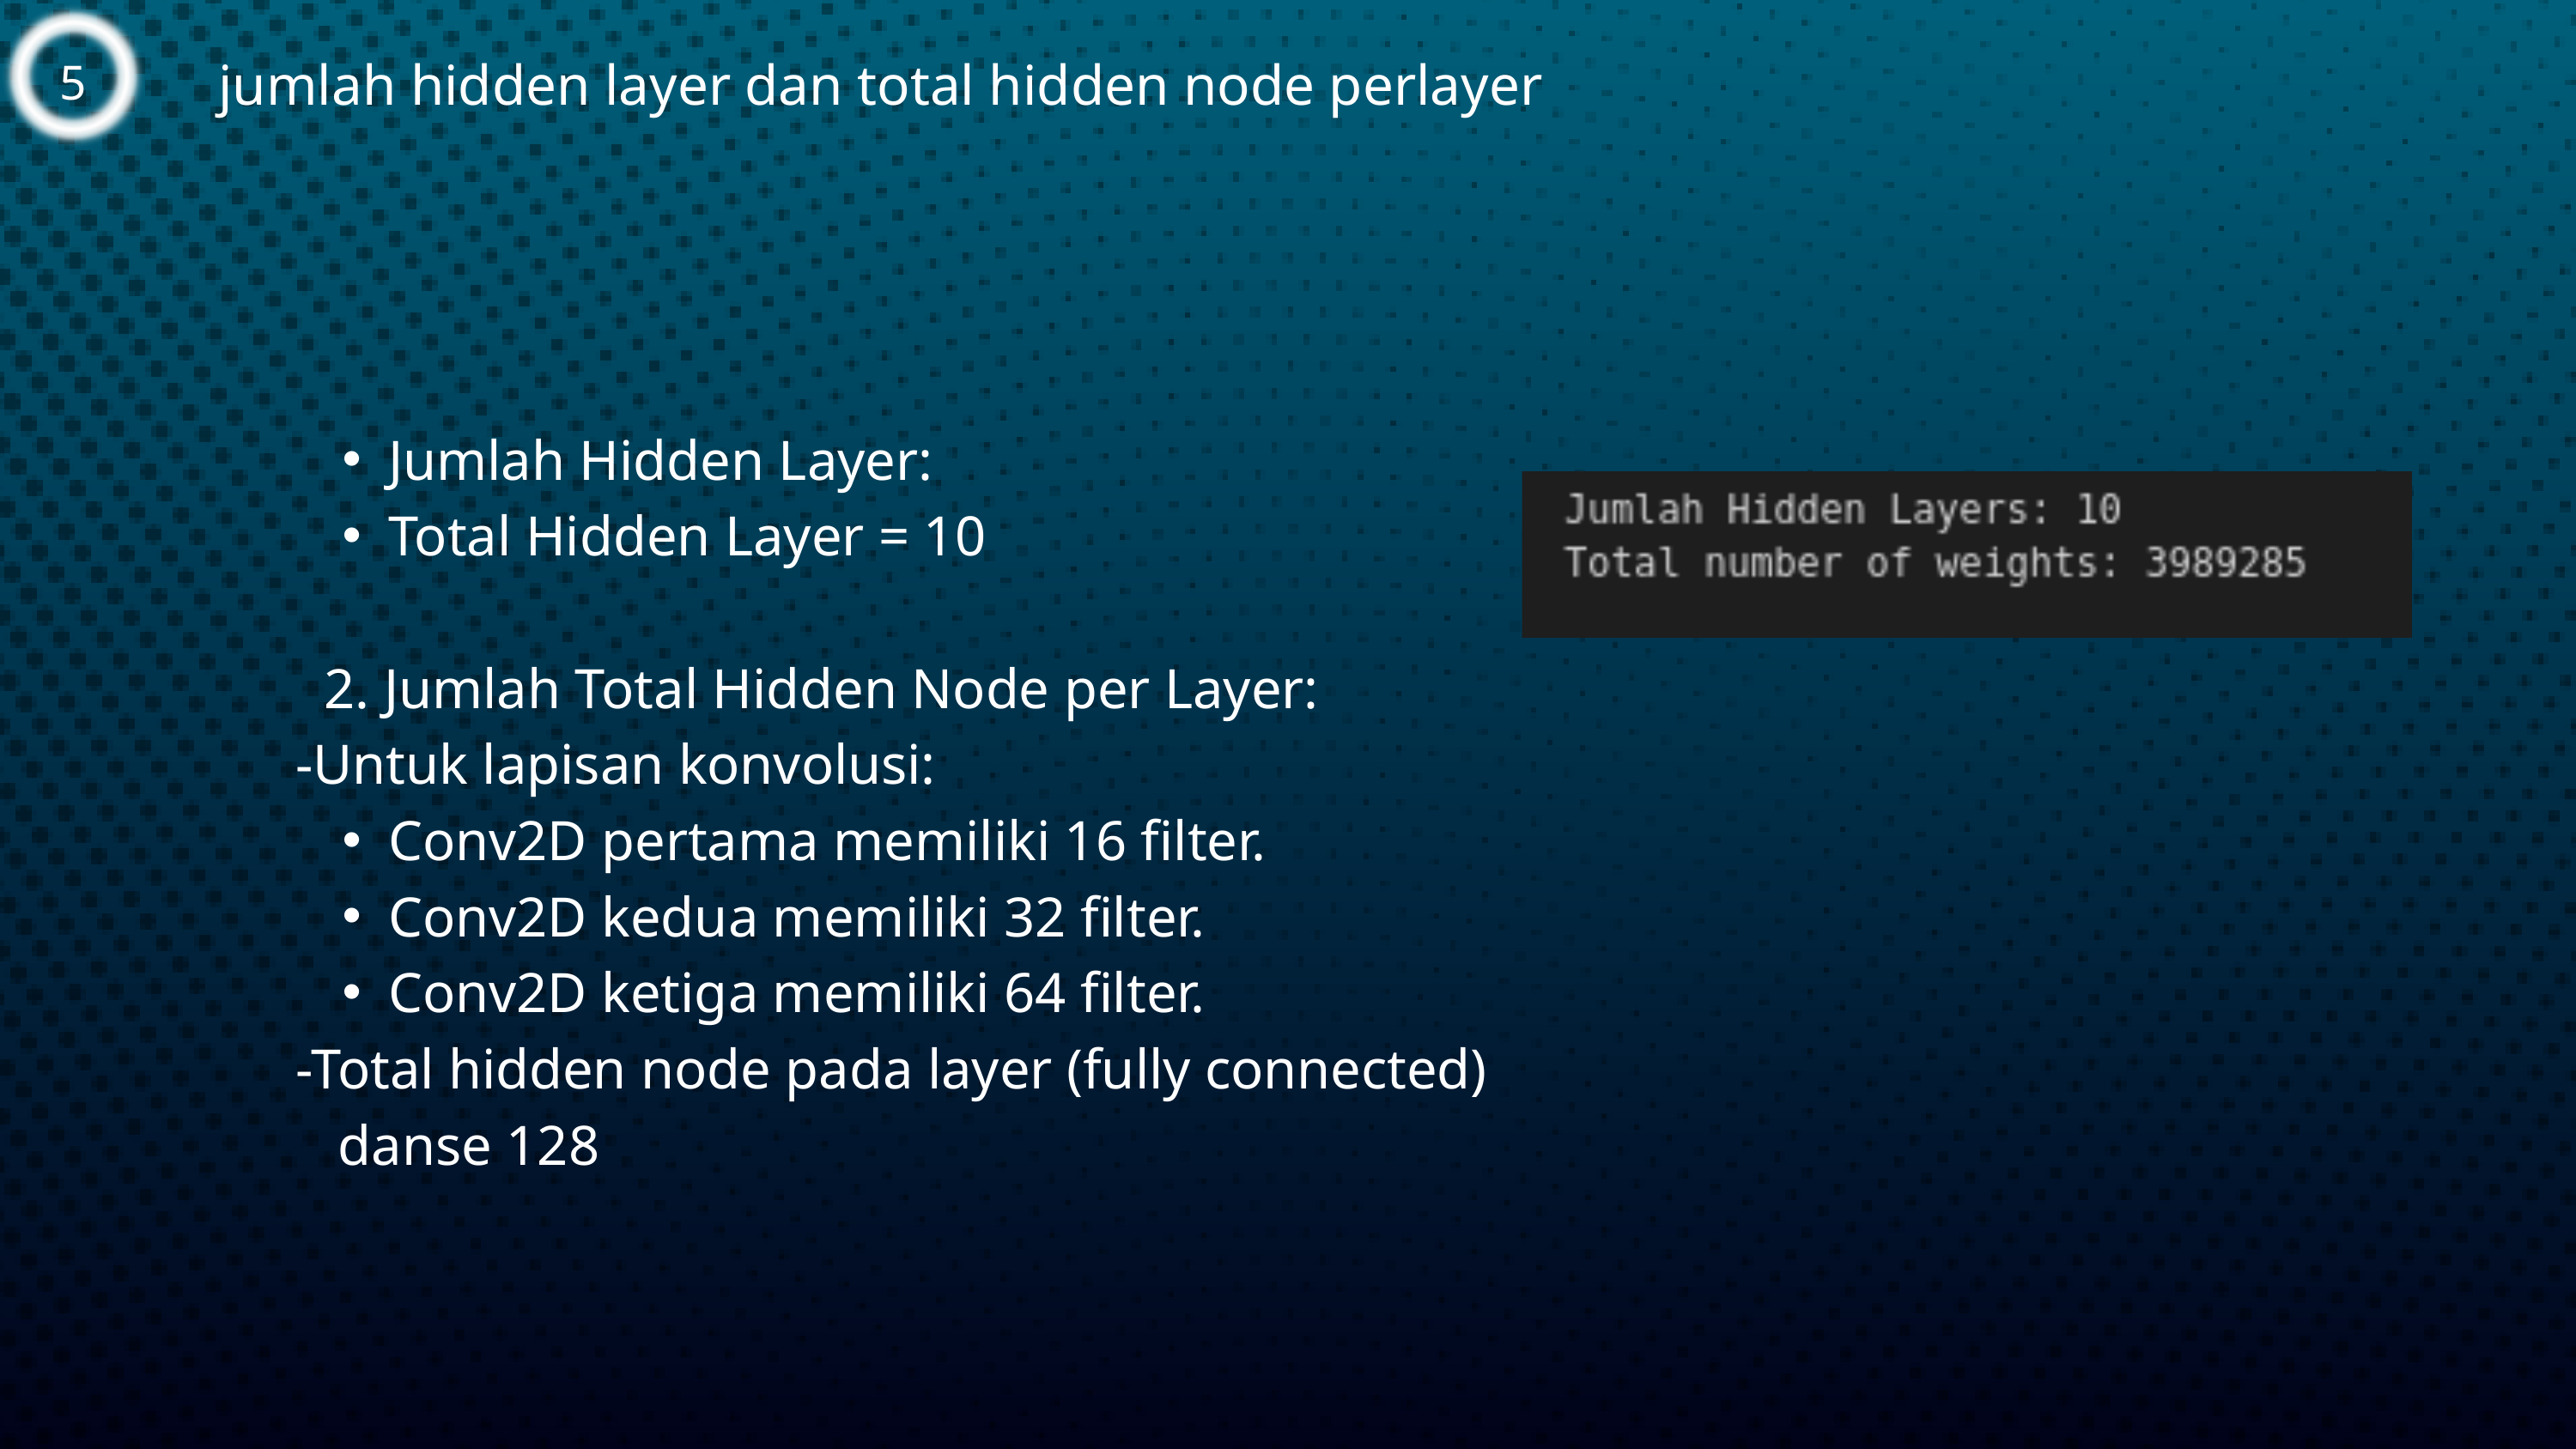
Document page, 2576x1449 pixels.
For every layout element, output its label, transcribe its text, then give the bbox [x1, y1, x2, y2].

text_box jumlah hidden layer dan total hidden node perlayer [218, 39, 2105, 117]
text_box [0, 0, 2576, 1449]
text_box [1522, 471, 2412, 638]
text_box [0, 3, 147, 149]
text_box Jumlah Hidden Layer: Total Hidden Layer = 10 2. Jumlah Total Hidden Node per Layer: -Untuk lapisan konvolusi: Conv2D pertama memiliki 16 filter. Conv2D kedua memiliki 32 filter. Conv2D ketiga memiliki 64 filter. -Total hidden node pada layer (fully connected) danse 128 [295, 338, 1507, 1252]
